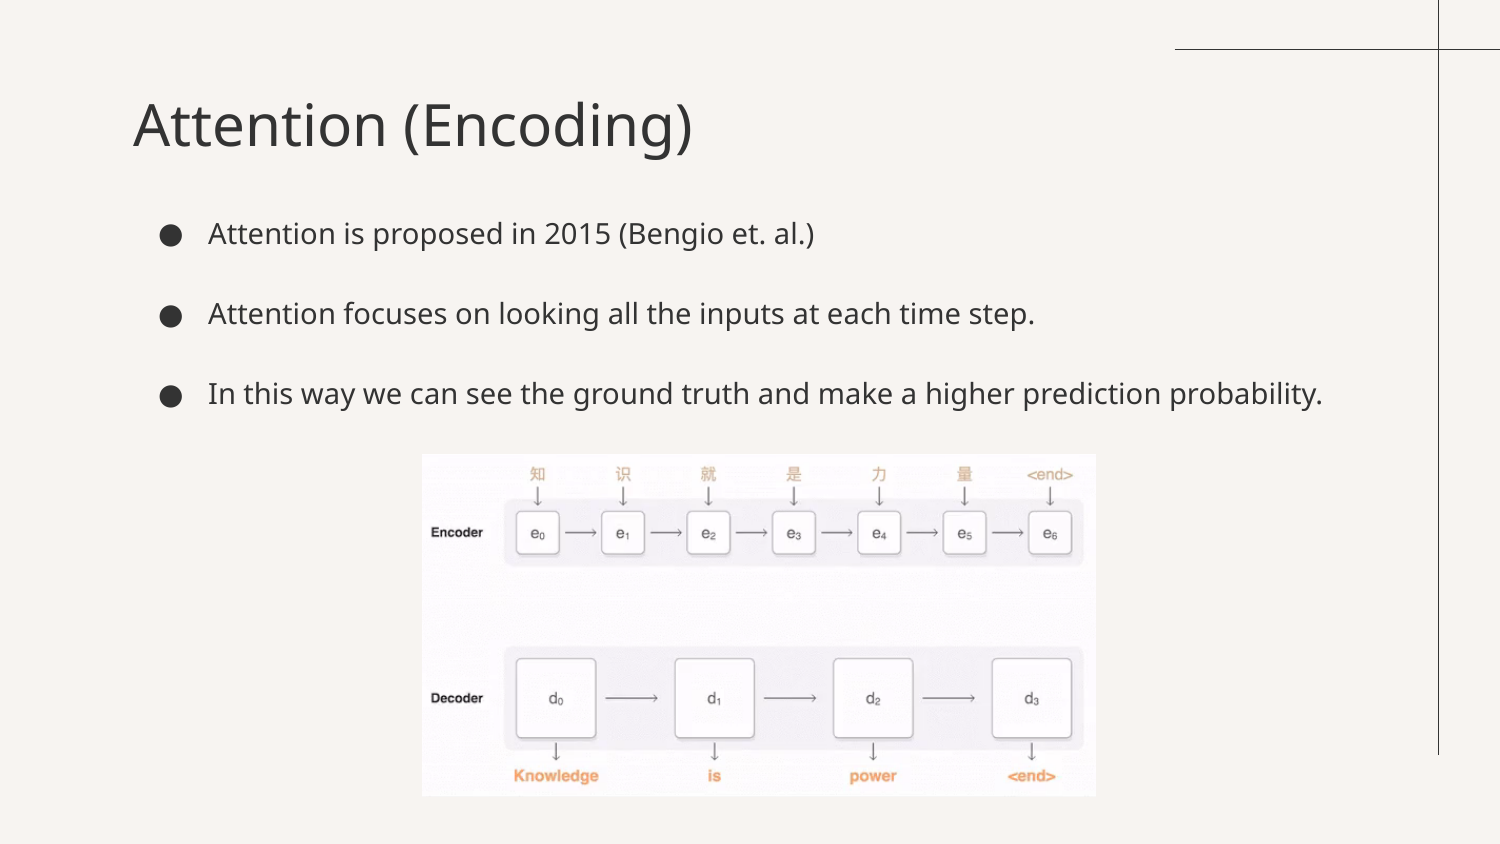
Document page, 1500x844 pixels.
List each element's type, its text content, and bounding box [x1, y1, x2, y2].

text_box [421, 453, 1097, 798]
title Attention (Encoding) [118, 72, 1382, 167]
list Attention is proposed in 2015 (Bengio et. al.) Attention focuses on looking all the inputs at each time step. In this way we can see the ground truth and make a higher prediction probability. [118, 194, 1382, 665]
